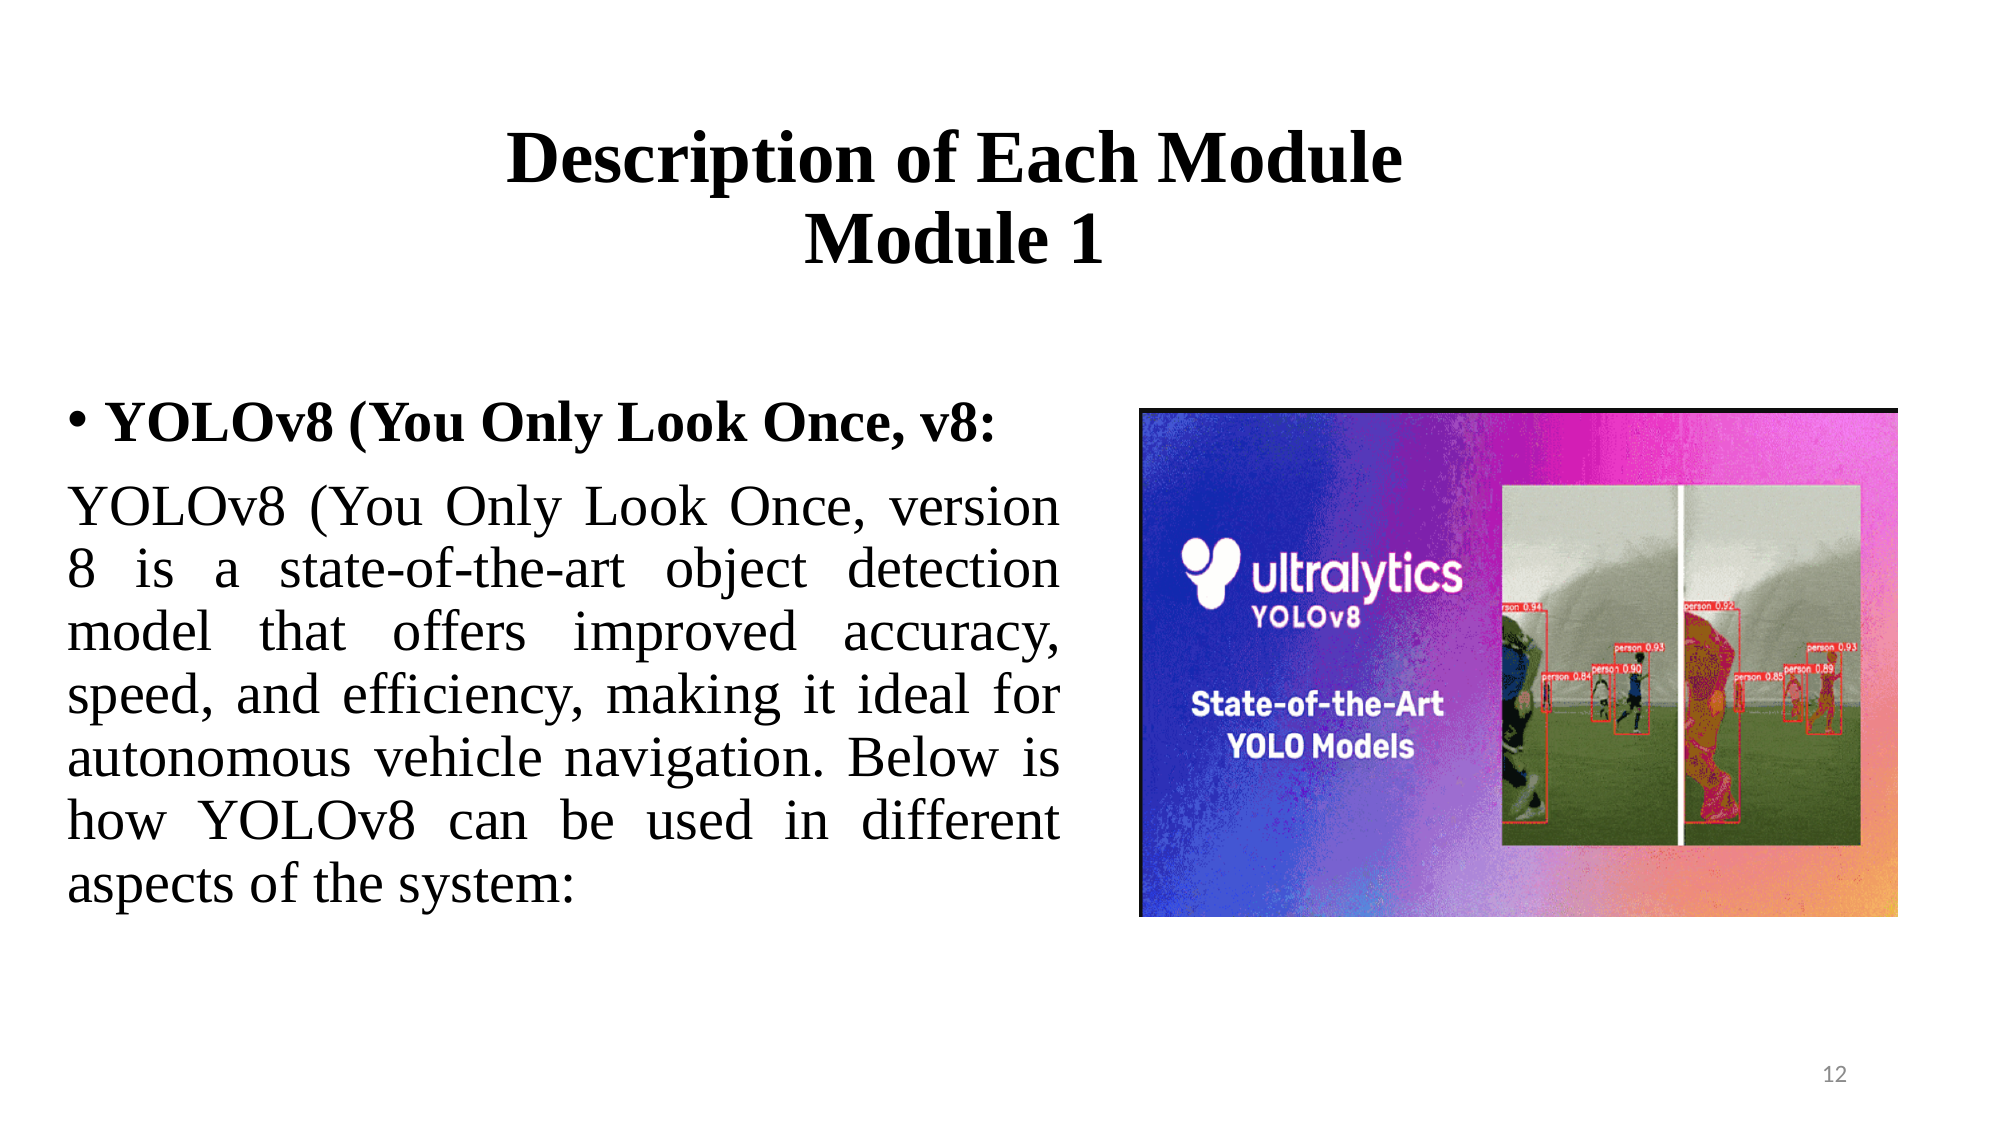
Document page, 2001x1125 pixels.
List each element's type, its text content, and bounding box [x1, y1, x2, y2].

slide_number 12 [1412, 1042, 1863, 1103]
title Description of Each Module Module 1 [92, 102, 1818, 295]
picture [1139, 408, 1899, 917]
list YOLOv8 (You Only Look Once, v8: YOLOv8 (You Only Look Once, version 8 is a state-of-the-art object detection model that offers improved accuracy, speed, and efficiency, making it ideal for autonomous vehicle navigation. Below is how YOLOv8 can be used in different aspects of the system: [52, 383, 1077, 1043]
